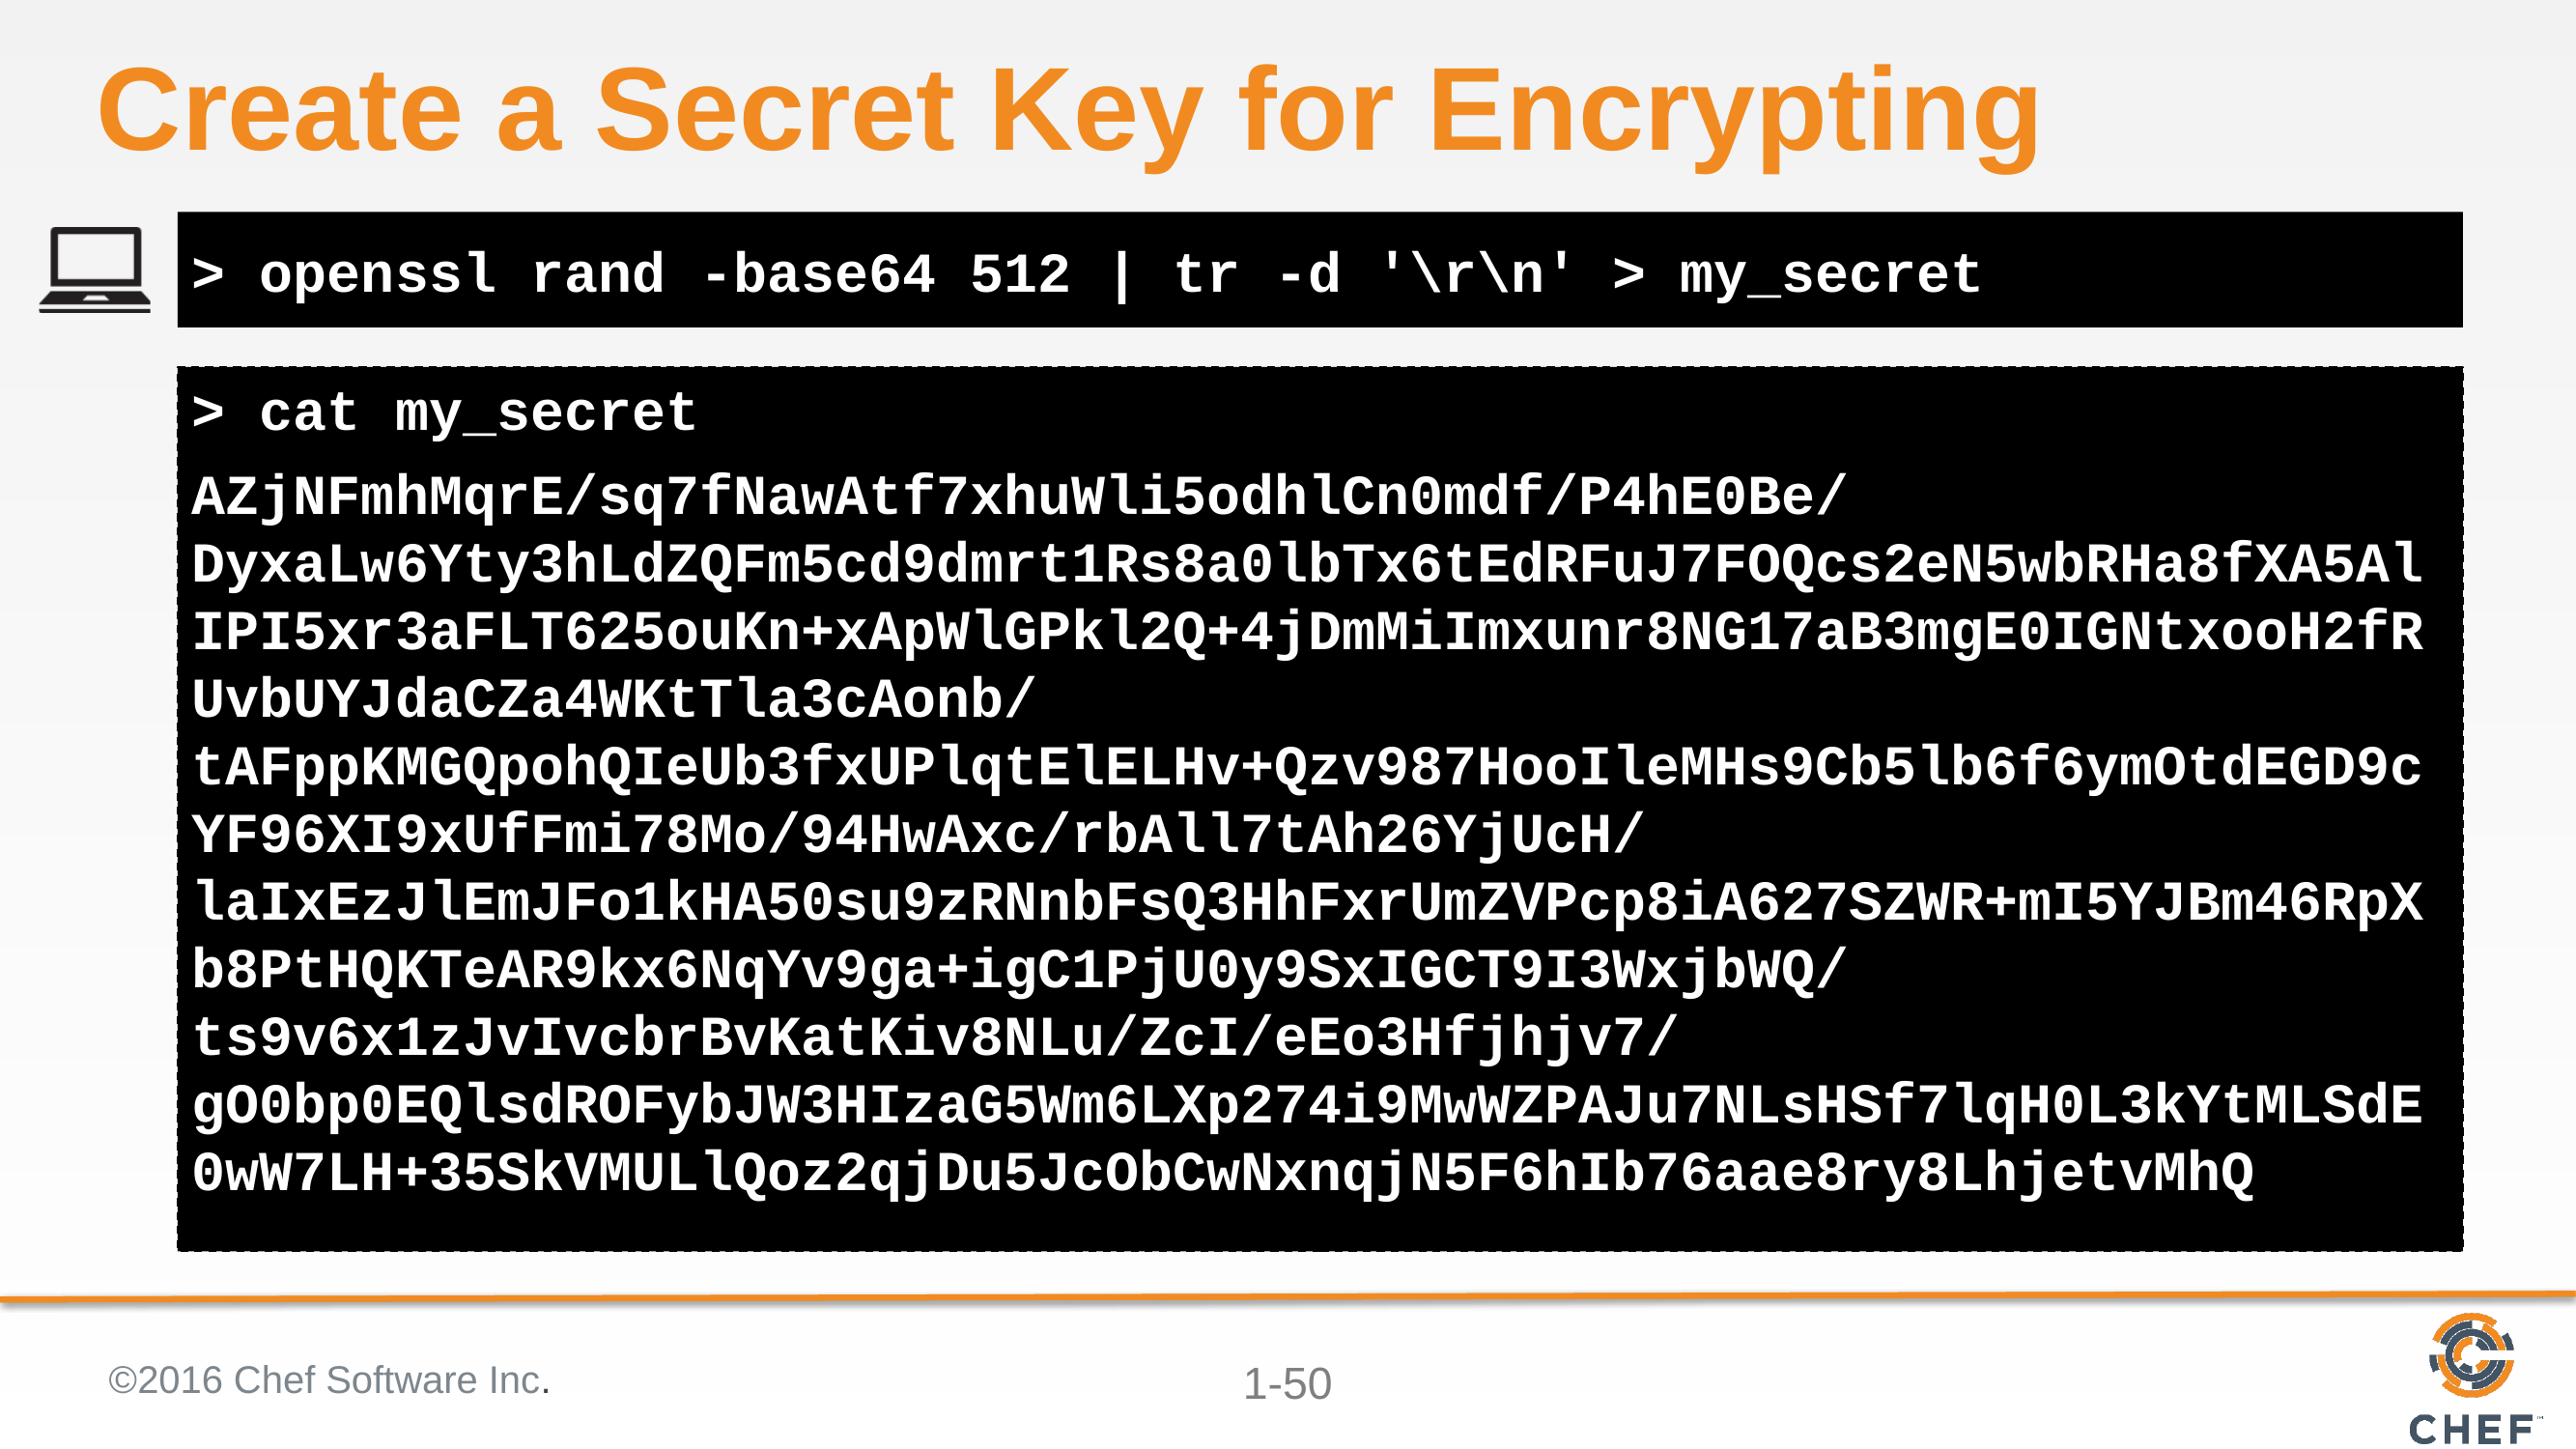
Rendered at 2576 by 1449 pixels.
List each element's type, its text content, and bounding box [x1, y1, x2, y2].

title Create a Secret Key for Encrypting [96, 48, 2463, 180]
picture [2399, 1297, 2551, 1449]
list > cat my_secret AZjNFmhMqrE/sq7fNawAtf7xhuWli5odhlCn0mdf/P4hE0Be/DyxaLw6Yty3hLdZQFm5cd9dmrt1Rs8a0lbTx6tEdRFuJ7FOQcs2eN5wbRHa8fXA5AlIPI5xr3aFLT625ouKn+xApWlGPkl2Q+4jDmMiImxunr8NG17aB3mgE0IGNtxooH2fRUvbUYJdaCZa4WKtTla3cAonb/tAFppKMGQpohQIeUb3fxUPlqtElELHv+Qzv987HooIleMHs9Cb5lb6f6ymOtdEGD9cYF96XI9xUfFmi78Mo/94HwAxc/rbAll7tAh26YjUcH/laIxEzJlEmJFo1kHA50su9zRNnbFsQ3HhFxrUmZVPcp8iA627SZWR+mI5YJBm46RpXb8PtHQKTeAR9kx6NqYv9ga+igC1PjU0y9SxIGCT9I3WxjbWQ/ts9v6x1zJvIvcbrBvKatKiv8NLu/ZcI/eEo3Hfjhjv7/gO0bp0EQlsdROFybJW3HIzaG5Wm6LXp274i9MwWZPAJu7NLsHSf7lqH0L3kYtMLSdE0wW7LH+35SkVMULlQoz2qjDu5JcObCwNxnqjN5F6hIb76aae8ry8LhjetvMhQ [177, 366, 2464, 1252]
list > openssl rand -base64 512 | tr -d '\r\n' > my_secret [177, 212, 2463, 327]
